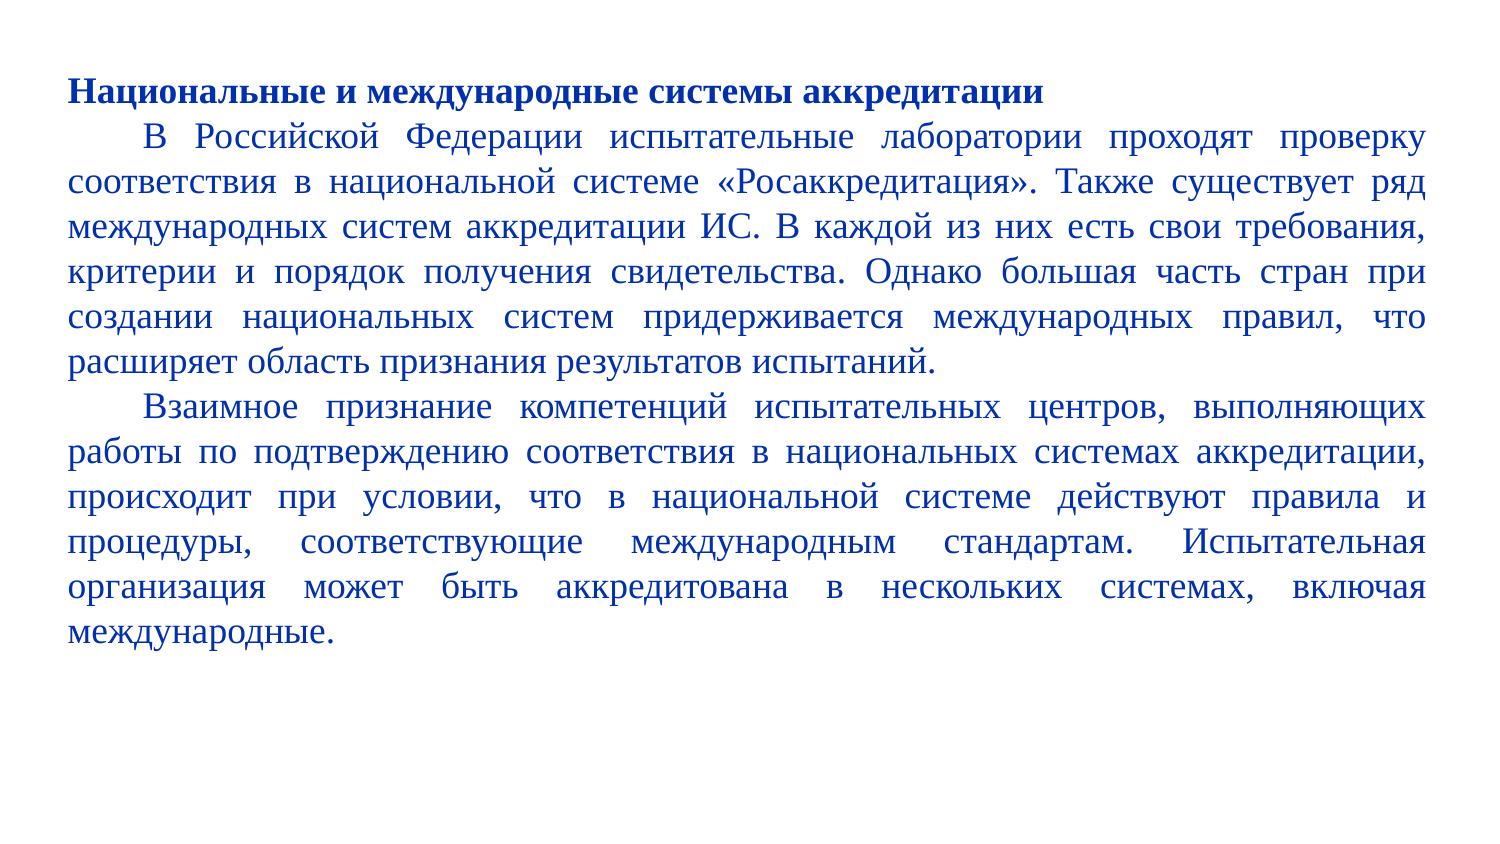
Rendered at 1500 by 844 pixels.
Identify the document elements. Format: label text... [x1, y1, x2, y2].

text_box Национальные и международные системы аккредитации В Российской Федерации испытательные лаборатории проходят проверку соответствия в национальной системе «Росаккредитация». Также существует ряд международных систем аккредитации ИС. В каждой из них есть свои требования, критерии и порядок получения свидетельства. Однако большая часть стран при создании национальных систем придерживается международных правил, что расширяет область признания результатов испытаний. Взаимное признание компетенций испытательных центров, выполняющих работы по подтверждению соответствия в национальных системах аккредитации, происходит при условии, что в национальной системе действуют правила и процедуры, соответствующие международным стандартам. Испытательная организация может быть аккредитована в нескольких системах, включая международные. [52, 58, 1443, 704]
